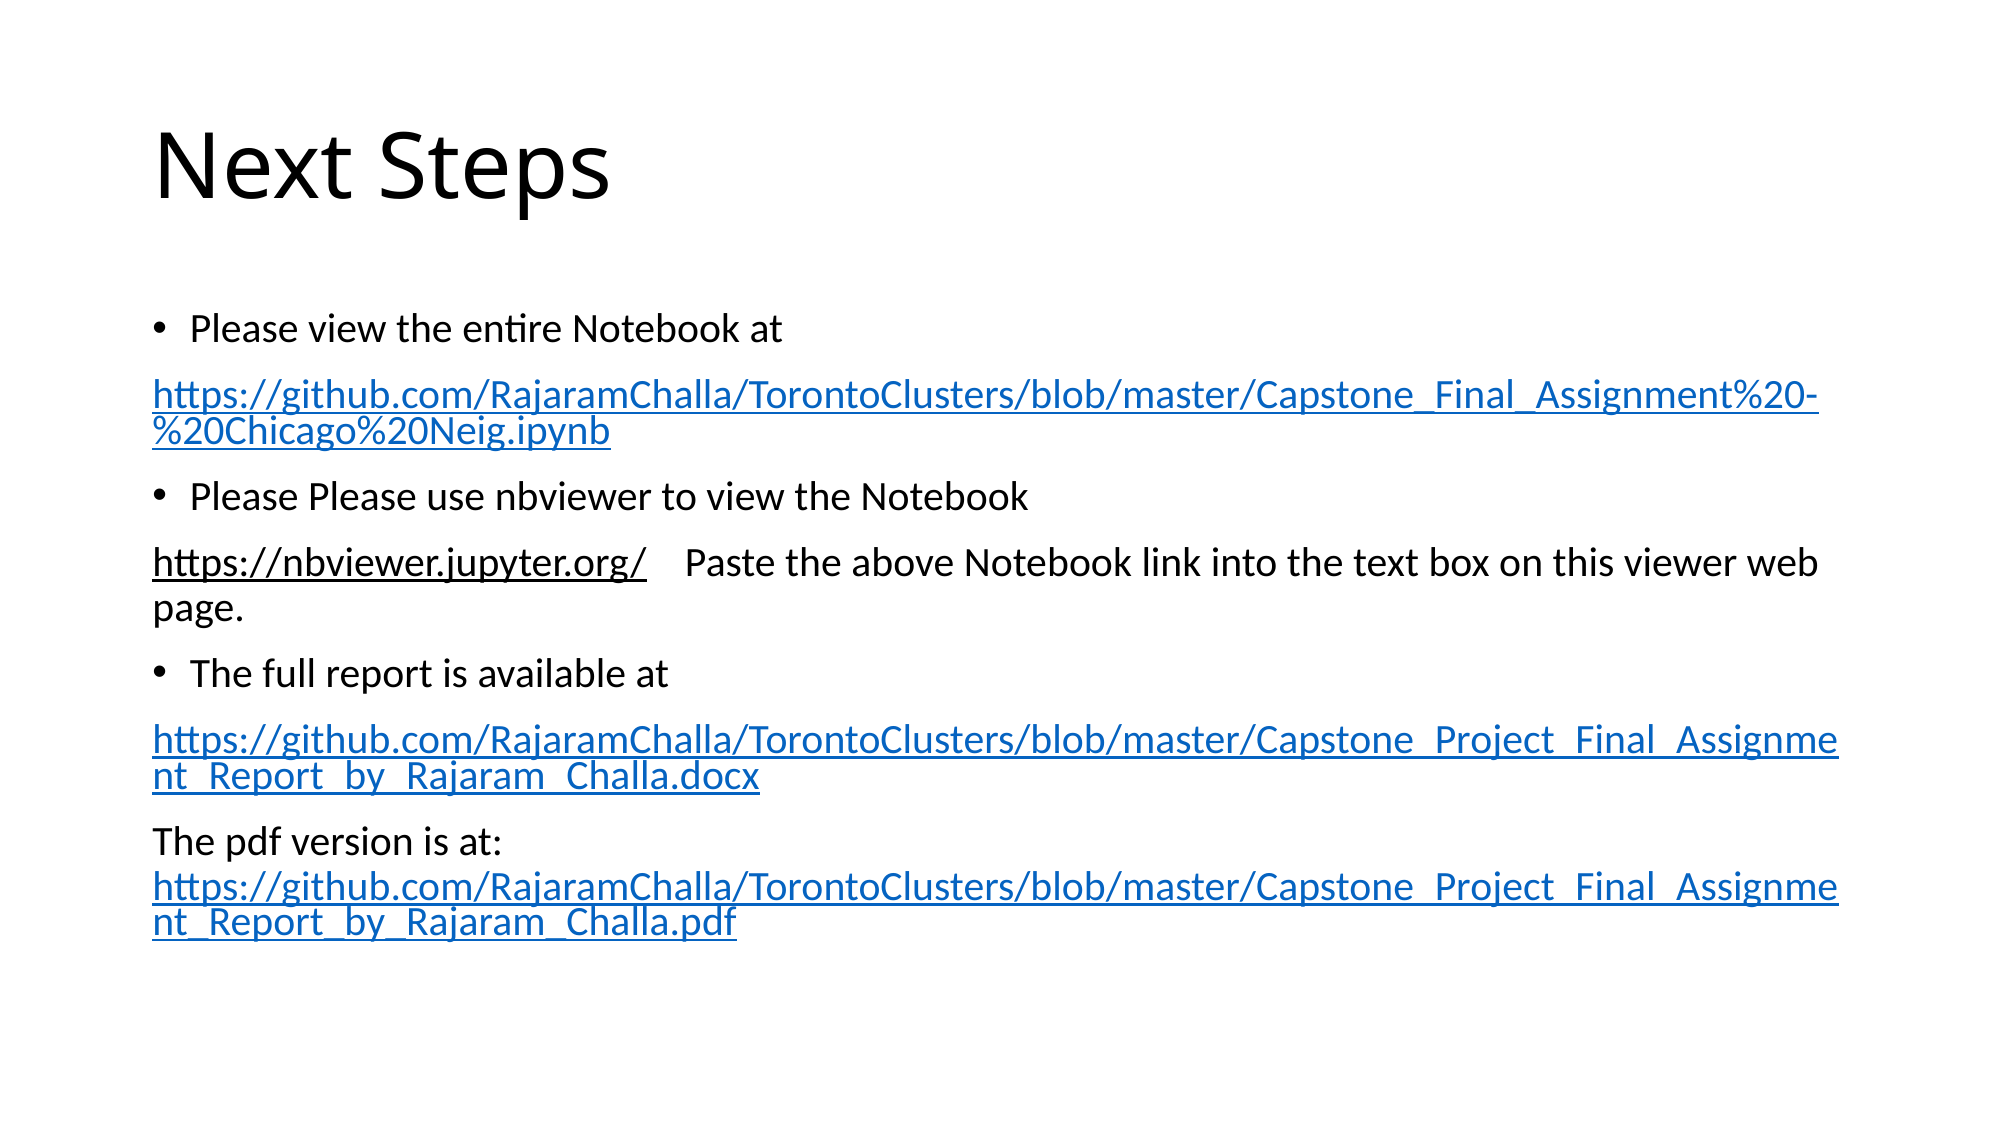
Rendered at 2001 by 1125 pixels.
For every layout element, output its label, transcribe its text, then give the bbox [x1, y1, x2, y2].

list Please view the entire Notebook at https://github.com/RajaramChalla/TorontoClusters/blob/master/Capstone_Final_Assignment%20-%20Chicago%20Neig.ipynb Please Please use nbviewer to view the Notebook https://nbviewer.jupyter.org/ Paste the above Notebook link into the text box on this viewer web page. The full report is available at https://github.com/RajaramChalla/TorontoClusters/blob/master/Capstone_Project_Final_Assignment_Report_by_Rajaram_Challa.docx The pdf version is at: https://github.com/RajaramChalla/TorontoClusters/blob/master/Capstone_Project_Final_Assignment_Report_by_Rajaram_Challa.pdf [137, 299, 1863, 1014]
title Next Steps [137, 59, 1863, 278]
